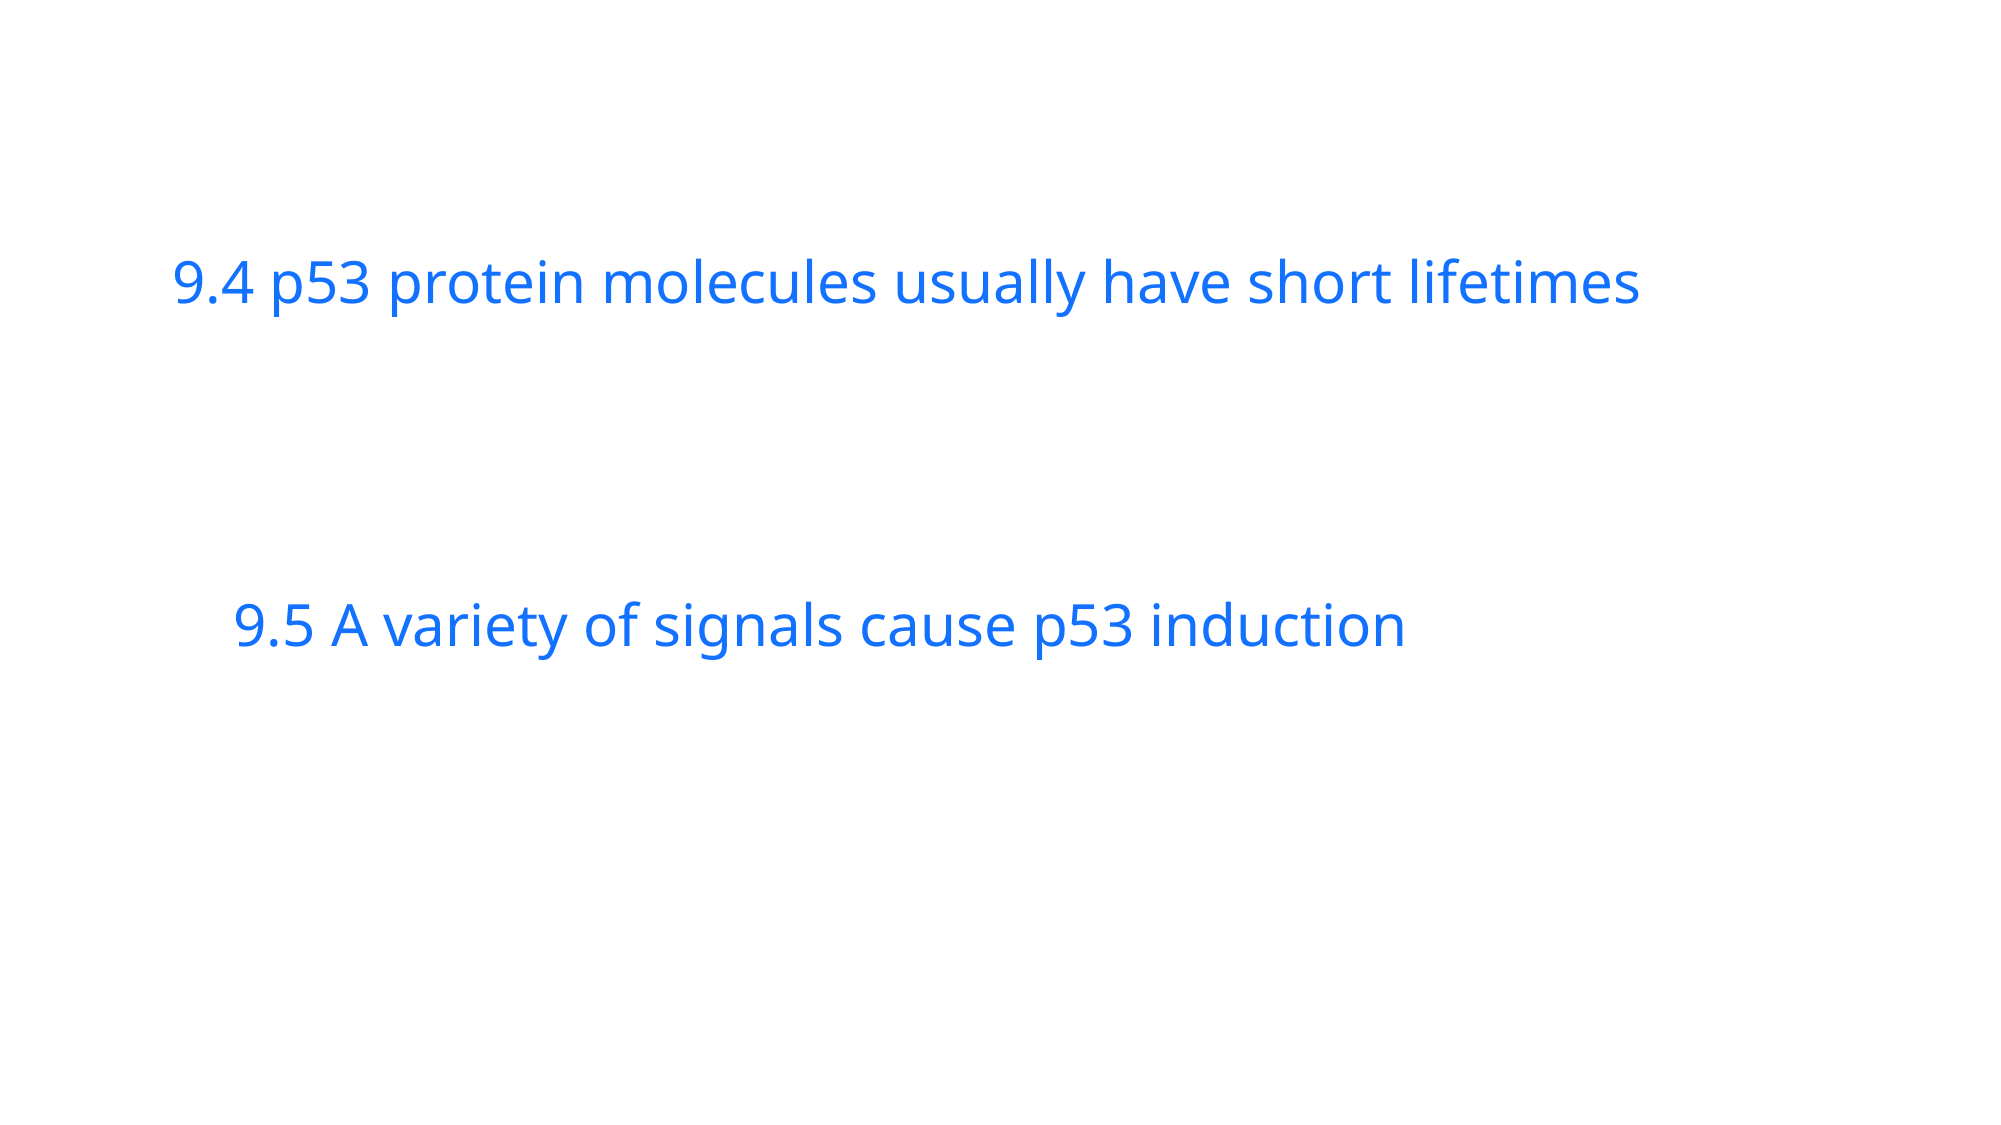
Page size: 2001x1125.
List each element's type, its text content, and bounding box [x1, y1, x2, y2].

text_box 9.5 A variety of signals cause p53 induction [218, 580, 1423, 665]
text_box 9.4 p53 protein molecules usually have short lifetimes [157, 237, 1818, 323]
